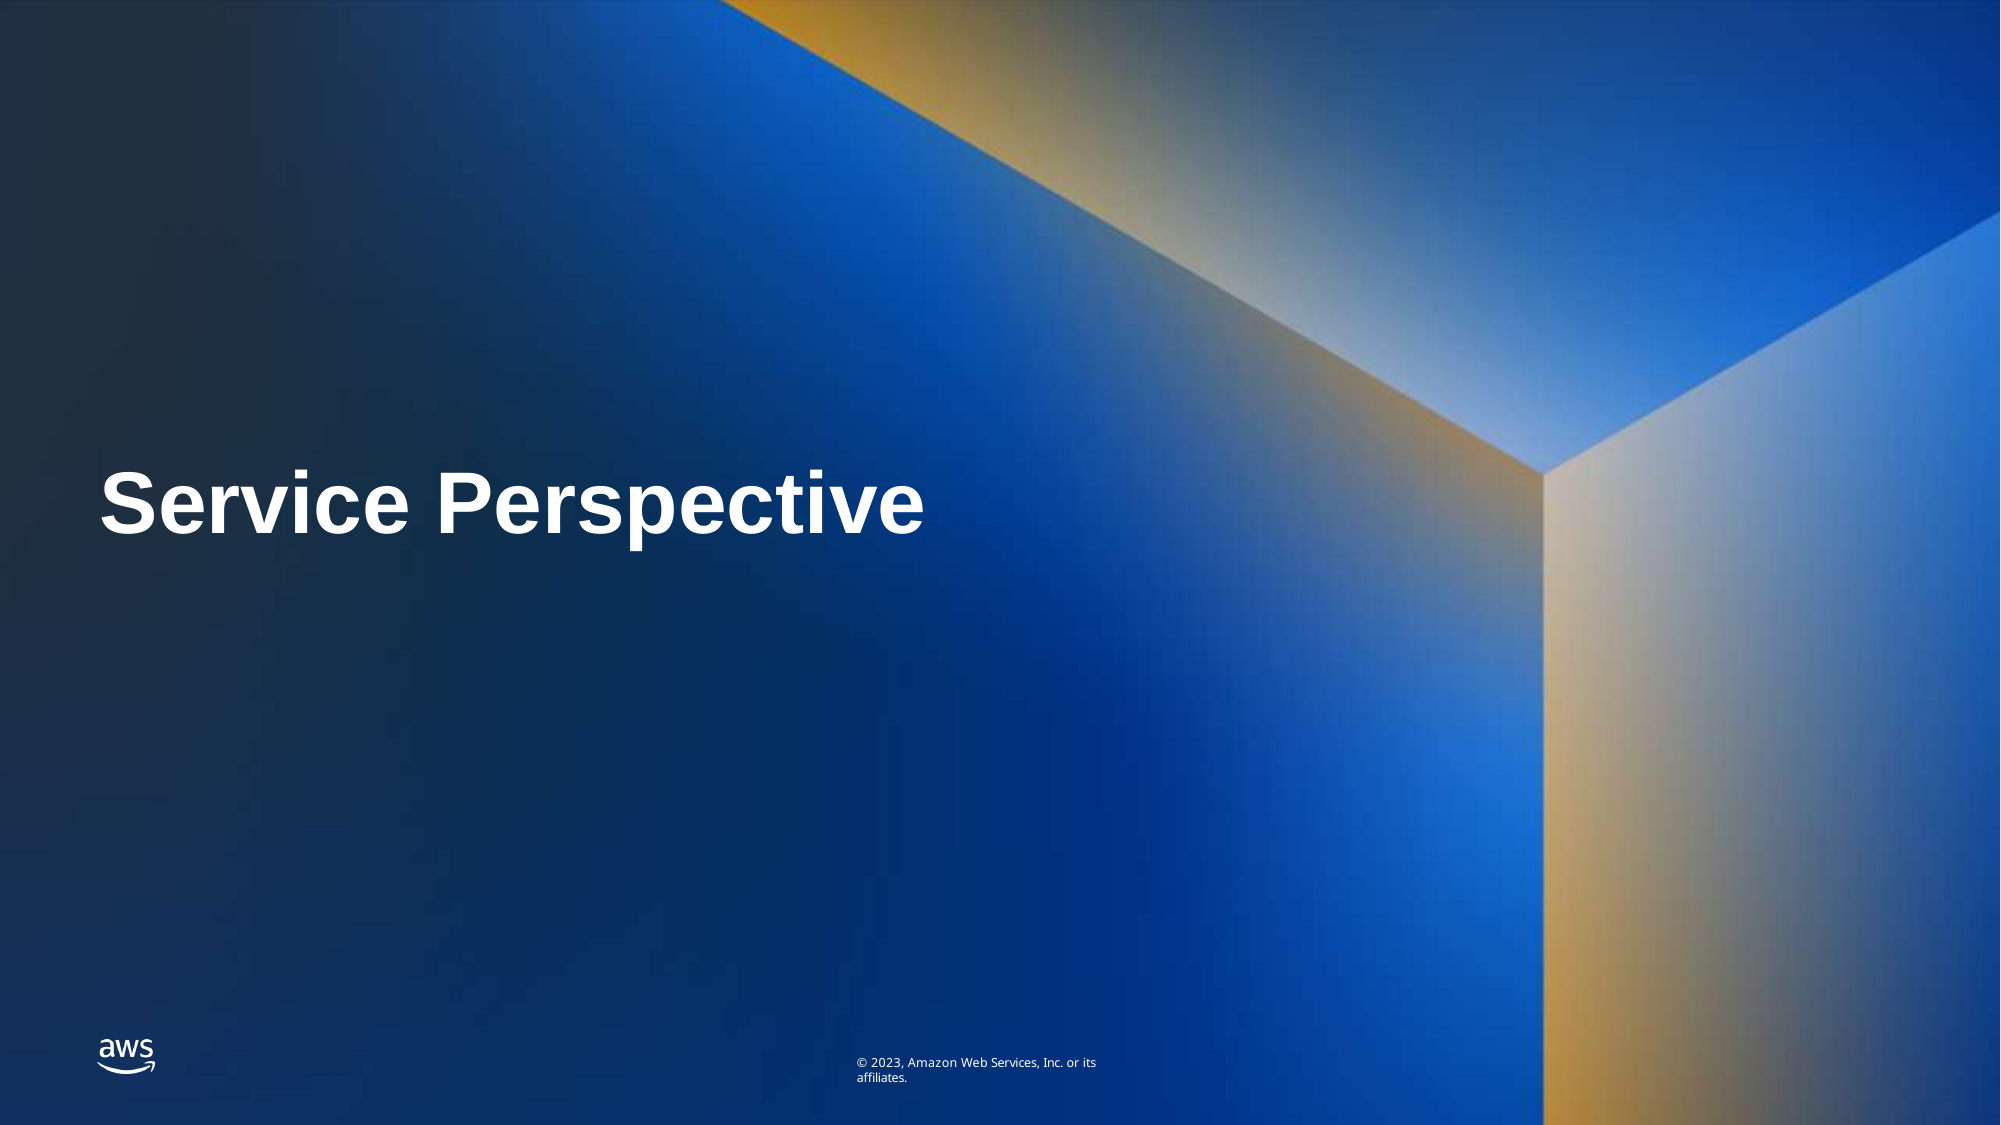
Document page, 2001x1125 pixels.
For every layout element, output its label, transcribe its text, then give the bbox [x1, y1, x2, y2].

footer © 2023, Amazon Web Services, Inc. or its affiliates. [854, 1053, 1146, 1125]
title Service Perspective [97, 434, 1355, 625]
picture [0, 0, 2000, 1125]
